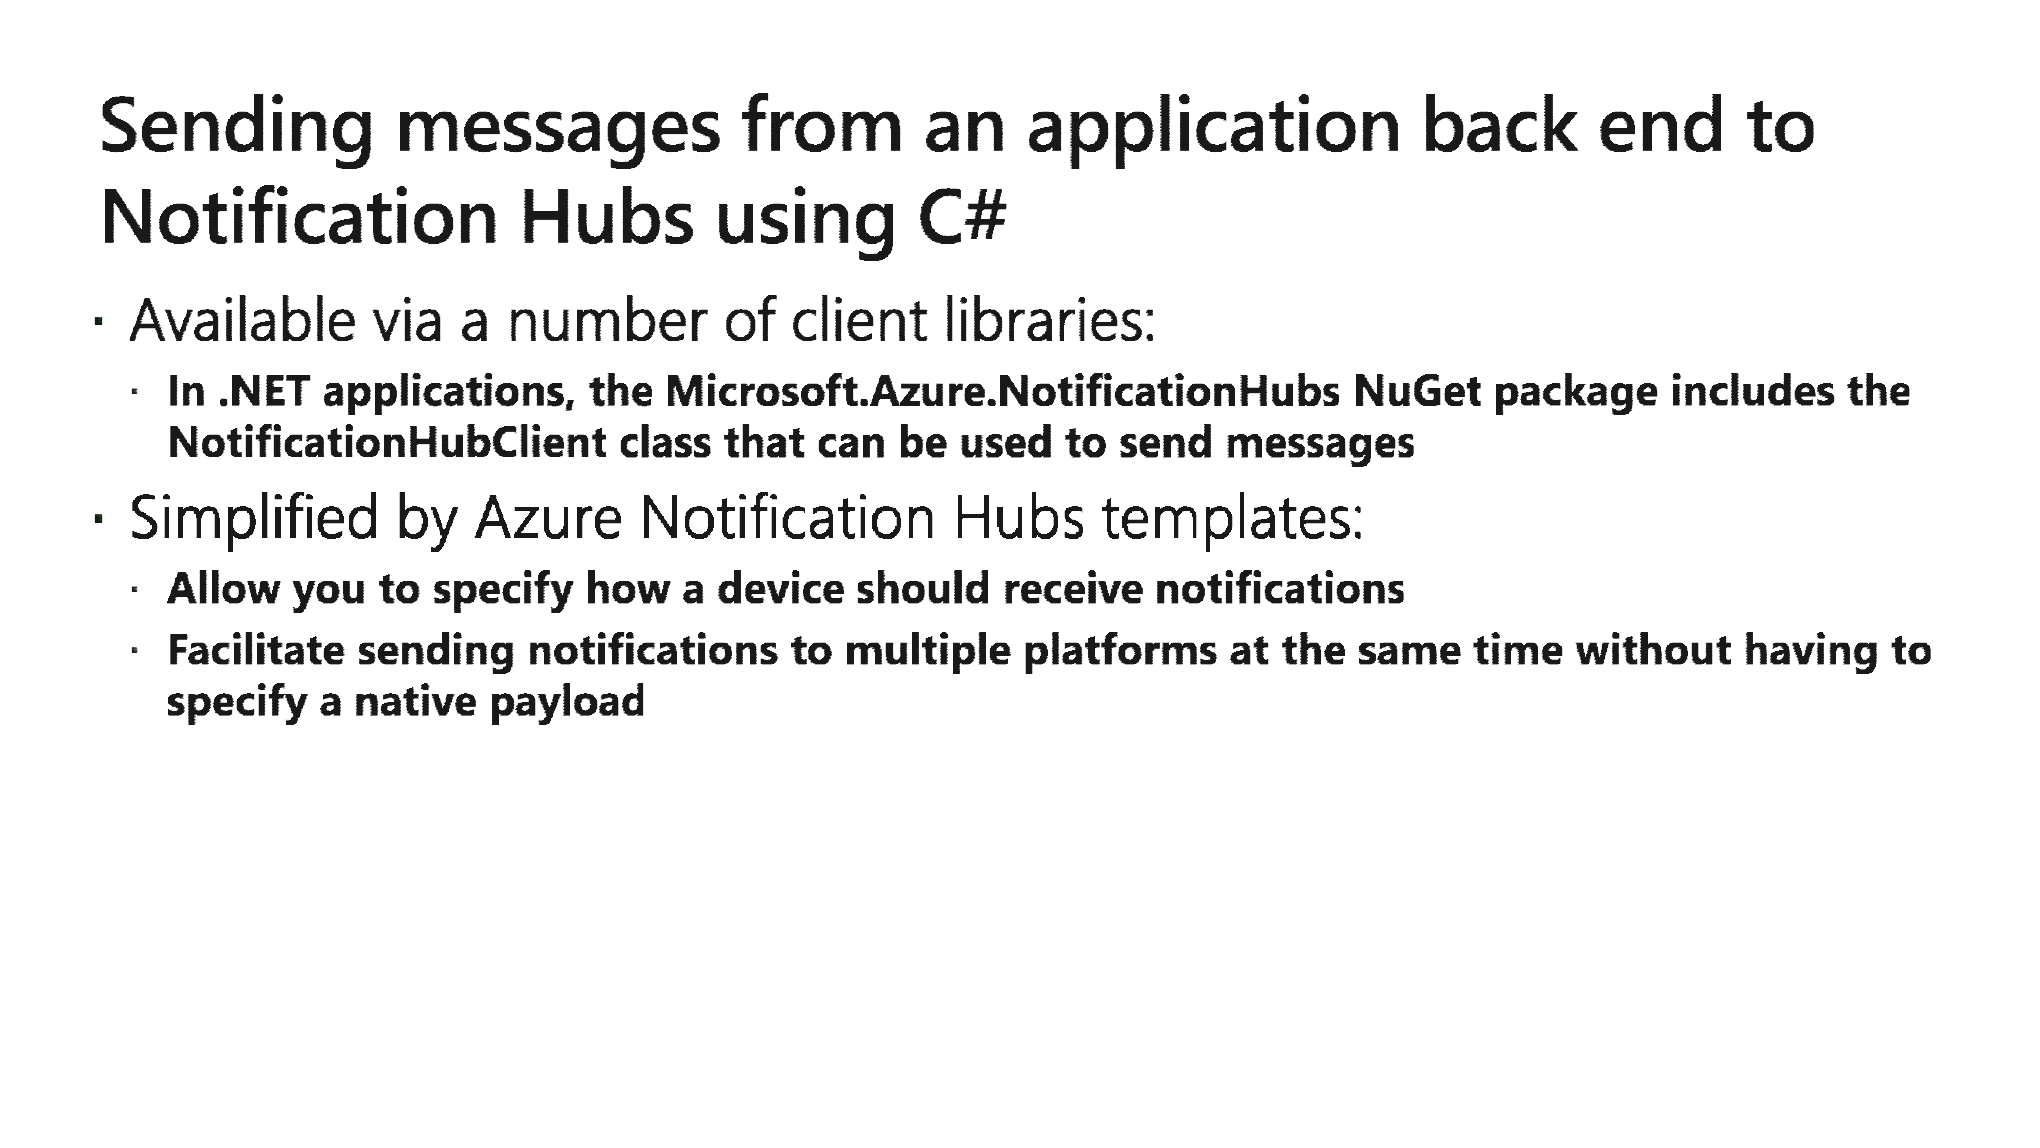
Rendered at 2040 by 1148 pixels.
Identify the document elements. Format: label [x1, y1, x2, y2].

text_box [105, 185, 1007, 261]
text_box [170, 373, 652, 415]
text_box [102, 93, 1814, 169]
text_box [131, 388, 138, 395]
text_box [131, 647, 138, 654]
text_box [668, 373, 1339, 406]
text_box [170, 424, 606, 457]
text_box [131, 586, 138, 592]
text_box [129, 295, 1153, 341]
text_box [167, 570, 1404, 613]
text_box [1356, 374, 1481, 406]
text_box [168, 683, 644, 726]
text_box [132, 492, 1361, 552]
text_box [170, 632, 1931, 675]
text_box [94, 317, 103, 325]
text_box [94, 514, 103, 523]
text_box [620, 424, 1414, 467]
text_box [1496, 373, 1910, 416]
